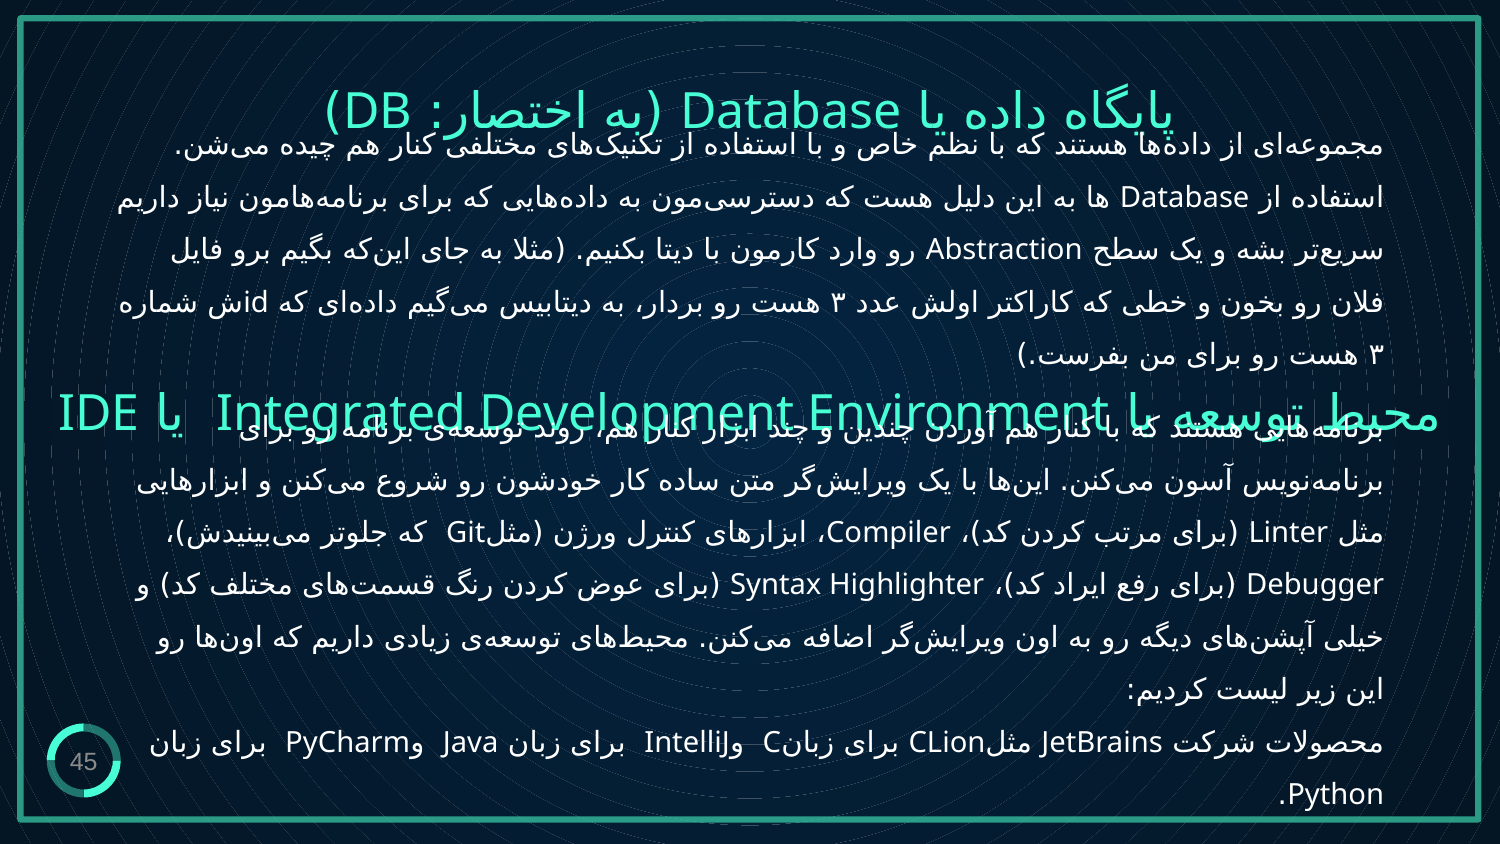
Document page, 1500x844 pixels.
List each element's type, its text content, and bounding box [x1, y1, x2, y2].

text_box برنامه‌هایی هستند که با کنار هم آوردن چندین و چند ابزار کنار هم، روند توسعه‌ی برنامه رو برای برنامه‌نویس آسون می‌کنن. این‌ها با یک ویرایش‌گر متن ساده کار خودشون رو شروع می‌کنن و ابزارهایی مثل Linter (برای مرتب کردن کد)، Compiler، ابزارهای کنترل ورژن (مثلGit که جلوتر می‌بینیدش)، Debugger (برای رفع ایراد کد)، Syntax Highlighter (برای عوض کردن رنگ قسمت‌های مختلف کد) و خیلی آپشن‌های دیگه رو به اون ویرایش‌گر اضافه می‌کنن. محیط‌های توسعه‌ی زیادی داریم که اون‌ها رو این زیر لیست کردیم: محصولات شرکت JetBrains مثلCLion برای زبانC وIntelliJ برای زبان Java وPyCharm برای زبان Python. [100, 383, 1399, 818]
text_box پایگاه داده یا Database (به اختصار: DB) [259, 58, 1241, 100]
slide_number 45 [46, 723, 100, 798]
text_box محیط توسعه یا Integrated Development Environment یا IDE [34, 360, 1466, 461]
text_box مجموعه‌ای از داده‌ها هستند که با نظم خاص و با استفاده از تکنیک‌های مختلفی کنار هم چیده می‌شن. استفاده از Database ها به این دلیل هست که دسترسی‌مون به داده‌هایی که برای برنامه‌‌هامون نیاز داریم سریع‌تر بشه و یک سطح Abstraction رو وارد کارمون با دیتا بکنیم. (مثلا به جای این‌که بگیم برو فایل فلان رو بخون و خطی‌ که کاراکتر اولش عدد ۳ هست رو بردار، به دیتابیس می‌گیم داده‌ای که idش شماره ۳ هست رو برای من بفرست.) [100, 100, 1399, 360]
